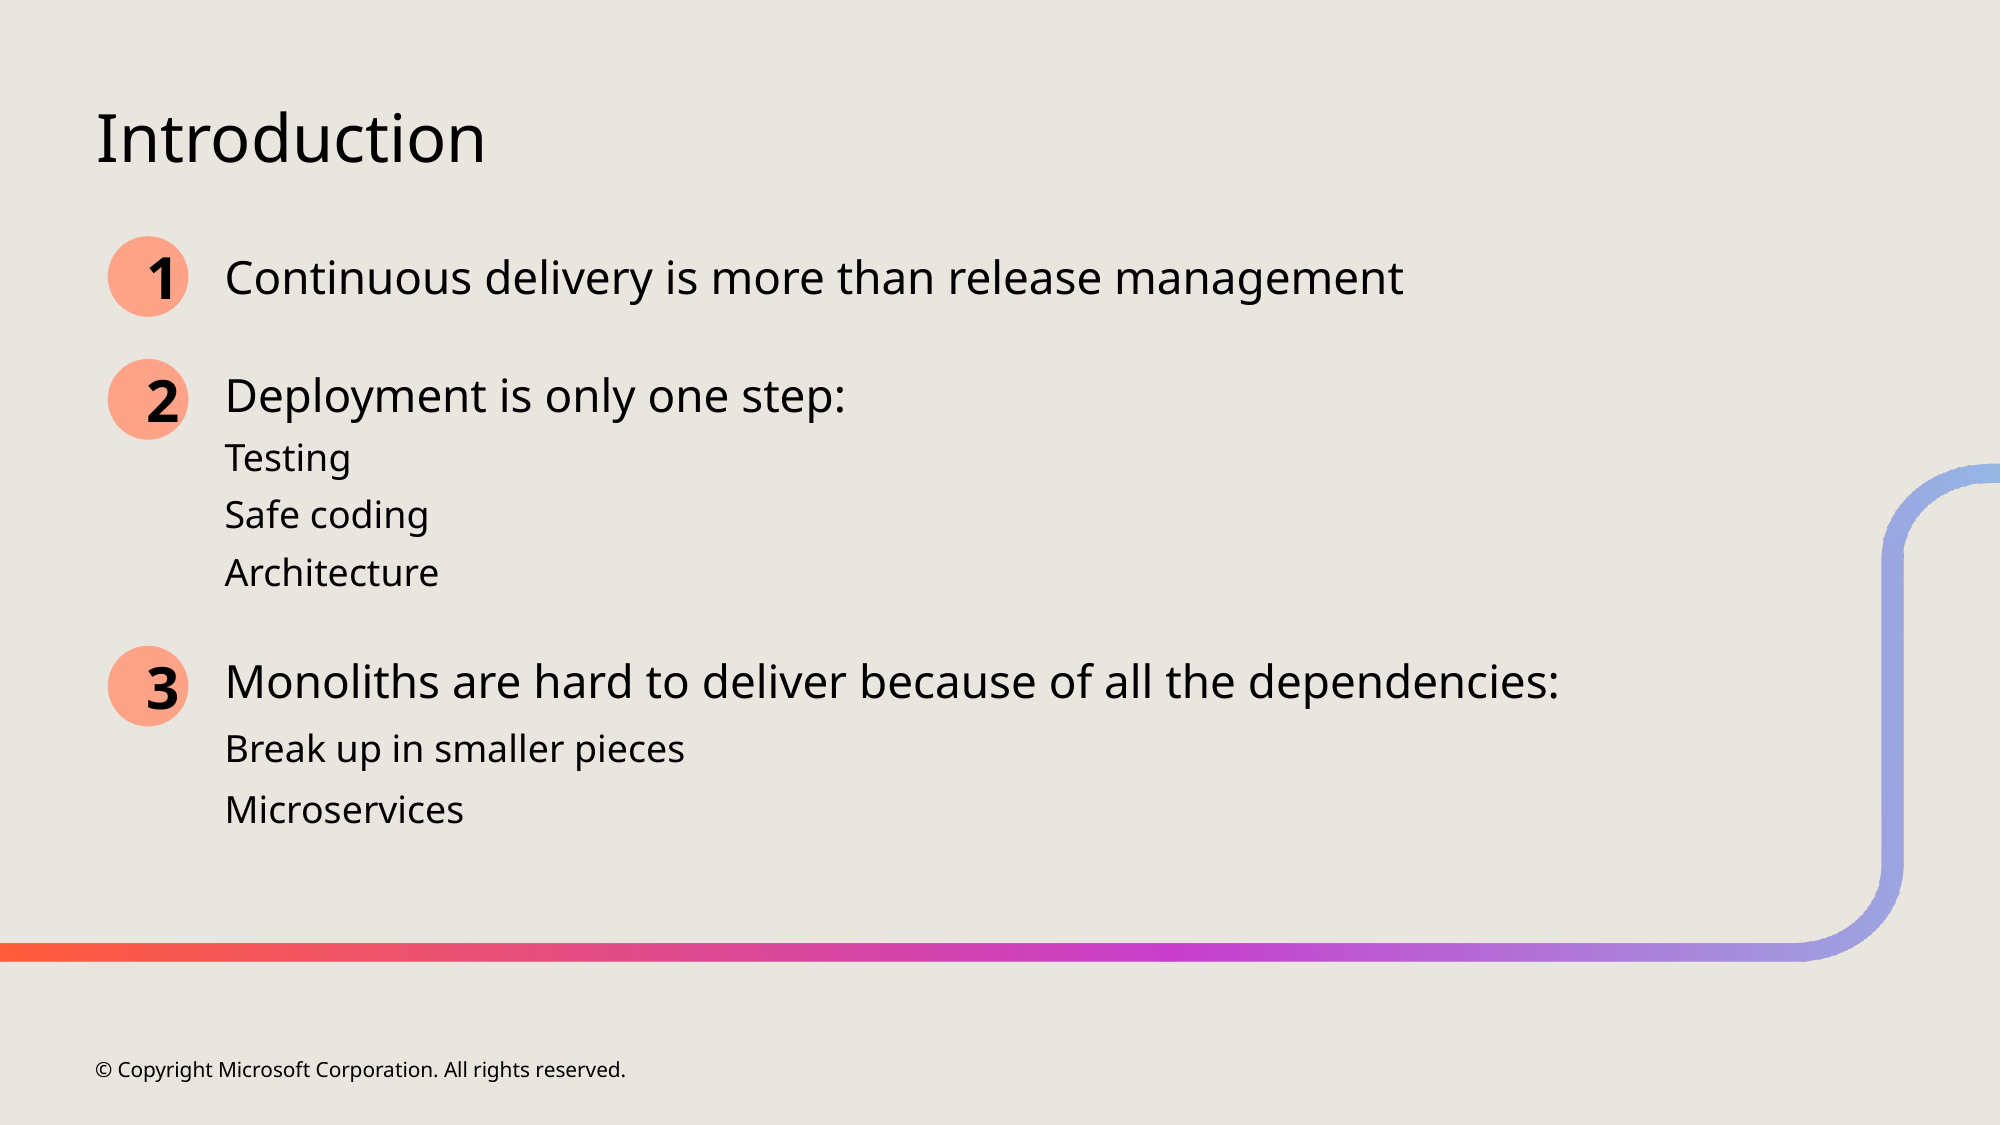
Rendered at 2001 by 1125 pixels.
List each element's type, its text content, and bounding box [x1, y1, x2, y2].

picture [0, 463, 2000, 962]
text_box 3 [107, 645, 189, 727]
text_box Monoliths are hard to deliver because of all the dependencies: Break up in smaller pieces Microservices [209, 645, 1700, 839]
text_box 1 [107, 236, 189, 317]
text_box 2 [107, 358, 189, 440]
title Introduction [96, 96, 1903, 177]
text_box Continuous delivery is more than release management [209, 241, 1700, 311]
text_box Deployment is only one step: Testing Safe coding Architecture [209, 358, 1700, 602]
